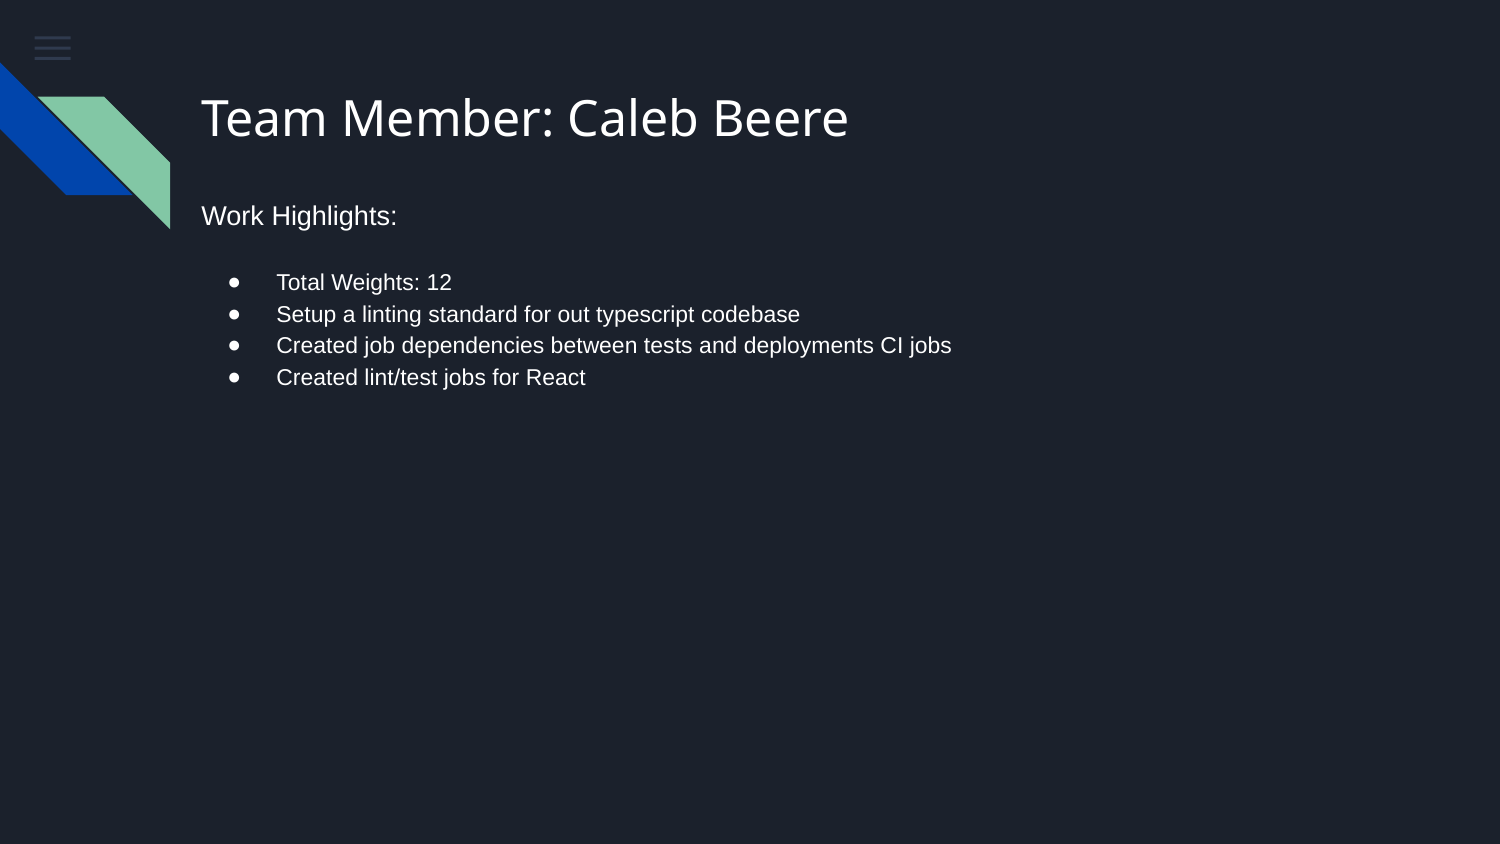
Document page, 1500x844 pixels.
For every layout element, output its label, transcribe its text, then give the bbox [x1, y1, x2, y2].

list Work Highlights: Total Weights: 12 Setup a linting standard for out typescript codebase Created job dependencies between tests and deployments CI jobs Created lint/test jobs for React [186, 178, 1293, 789]
title Team Member: Caleb Beere [186, 71, 1342, 137]
